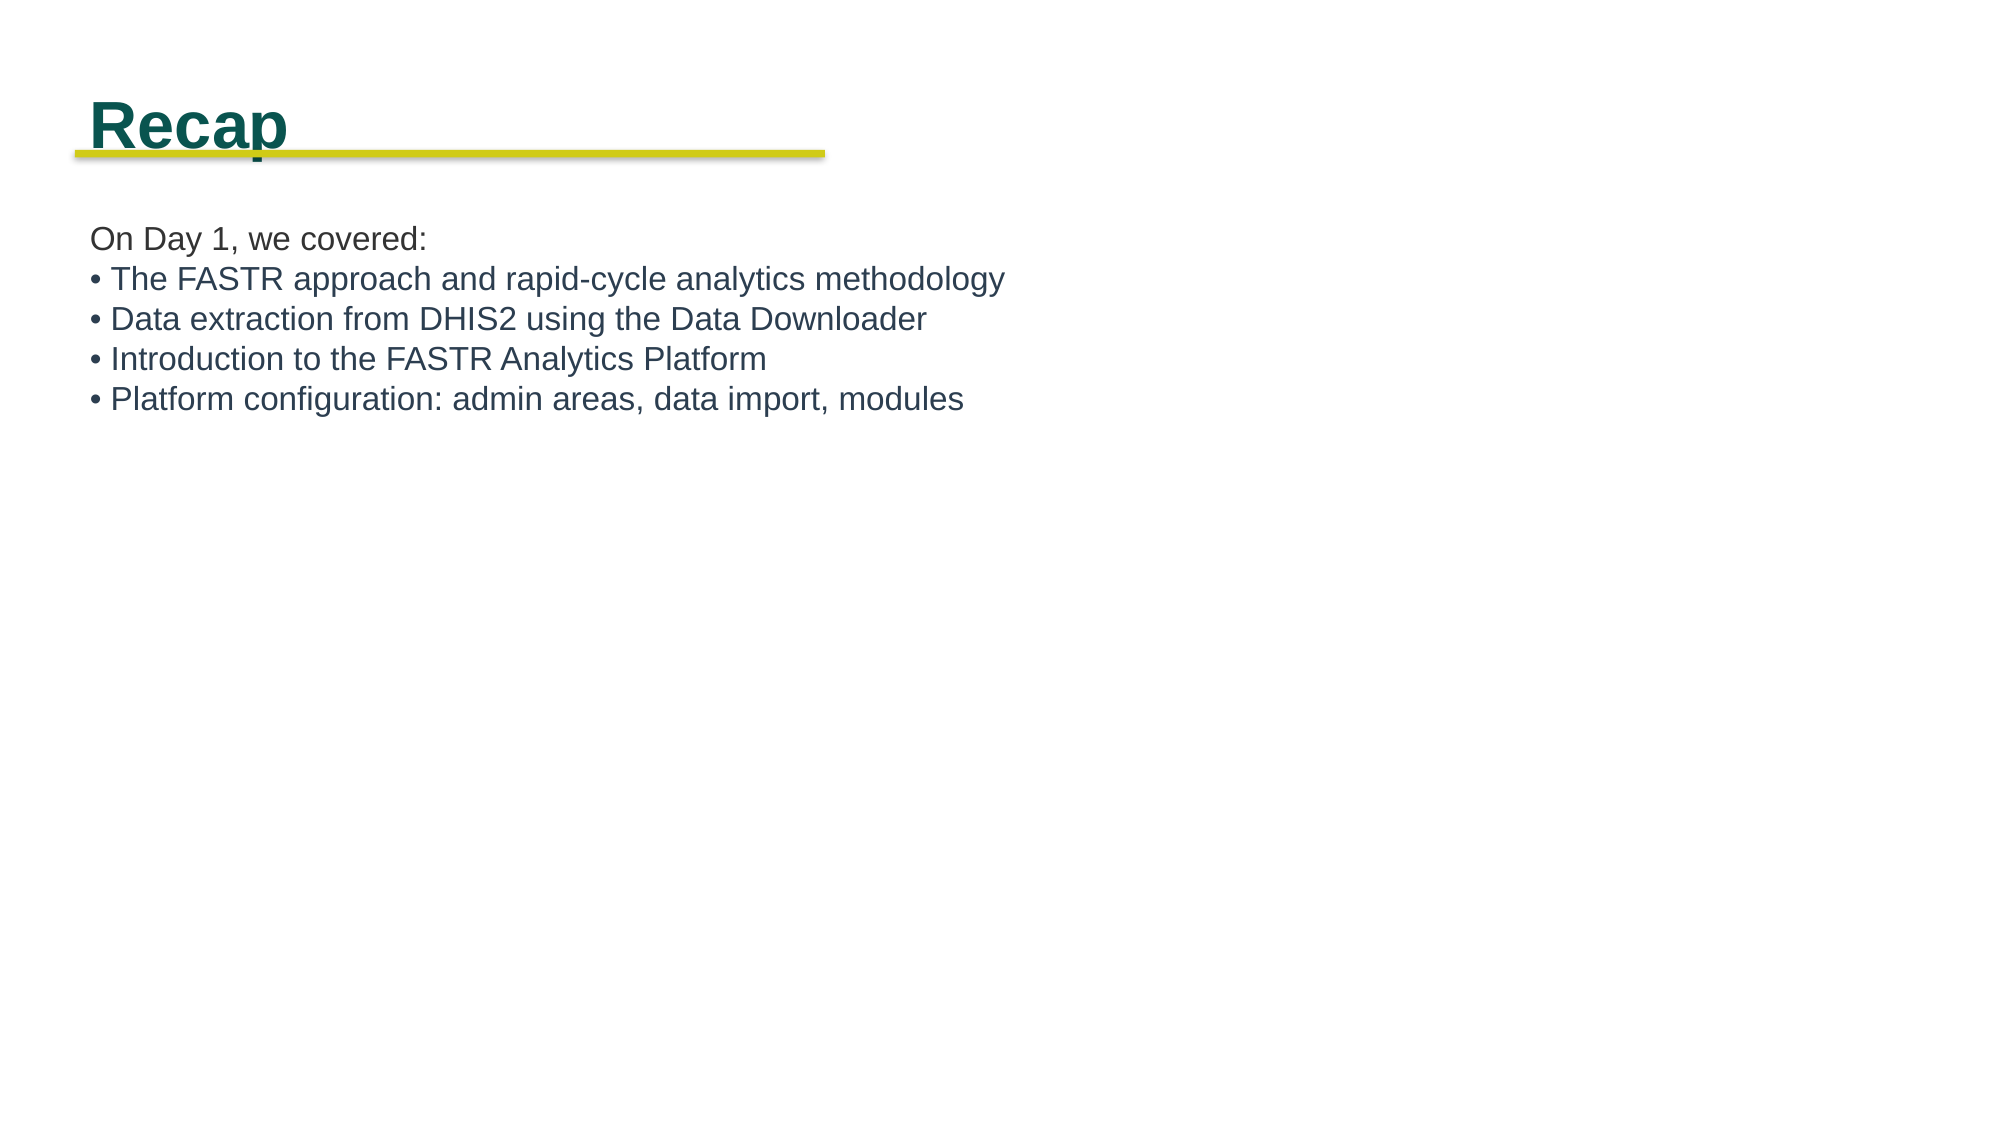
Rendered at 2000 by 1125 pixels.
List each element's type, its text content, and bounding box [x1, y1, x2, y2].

text_box On Day 1, we covered: • The FASTR approach and rapid-cycle analytics methodology • Data extraction from DHIS2 using the Data Downloader • Introduction to the FASTR Analytics Platform • Platform configuration: admin areas, data import, modules [74, 209, 1925, 425]
text_box [74, 149, 826, 158]
text_box Recap [74, 75, 1925, 158]
